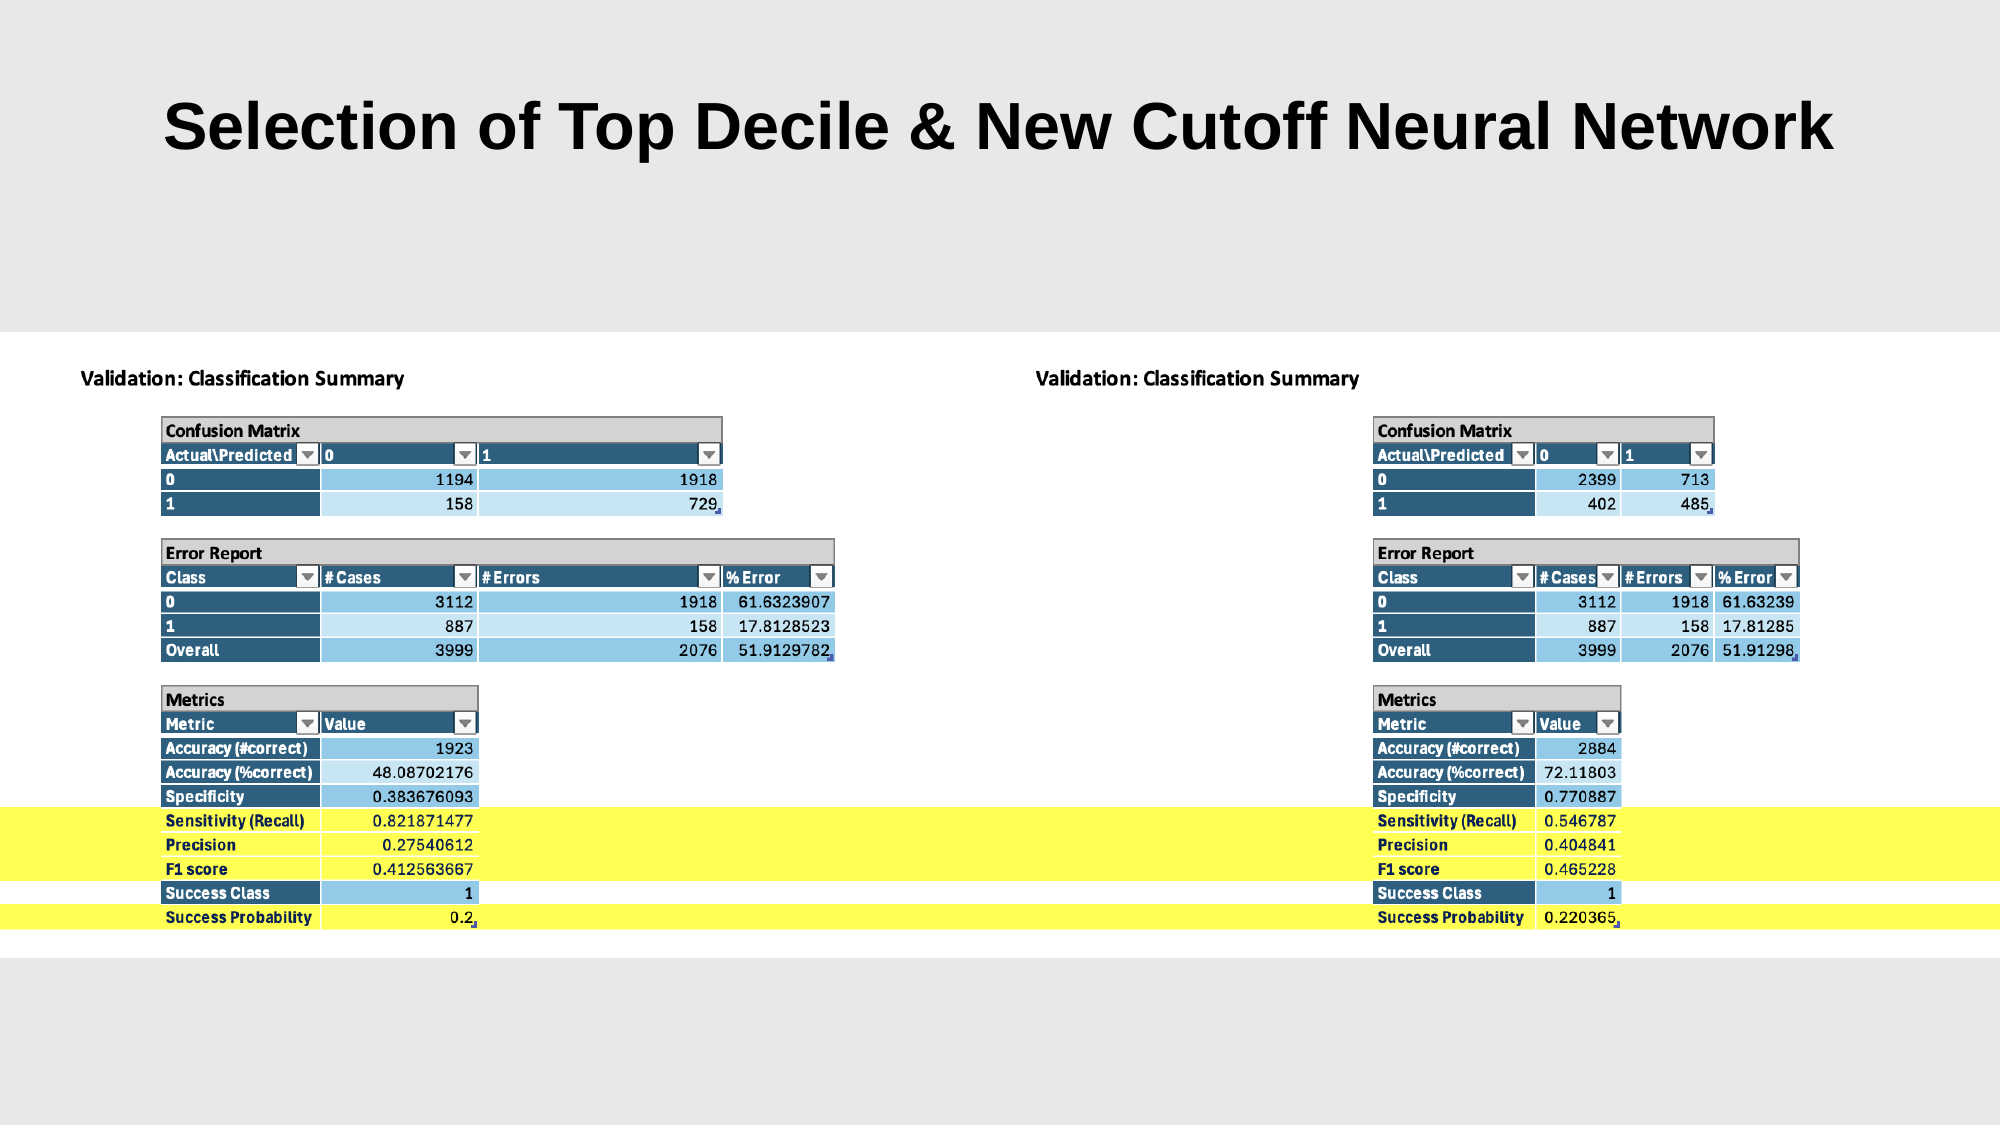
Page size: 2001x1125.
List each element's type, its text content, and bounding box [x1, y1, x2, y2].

picture [0, 332, 2000, 958]
title Selection of Top Decile & New Cutoff Neural Network [0, 19, 2000, 238]
